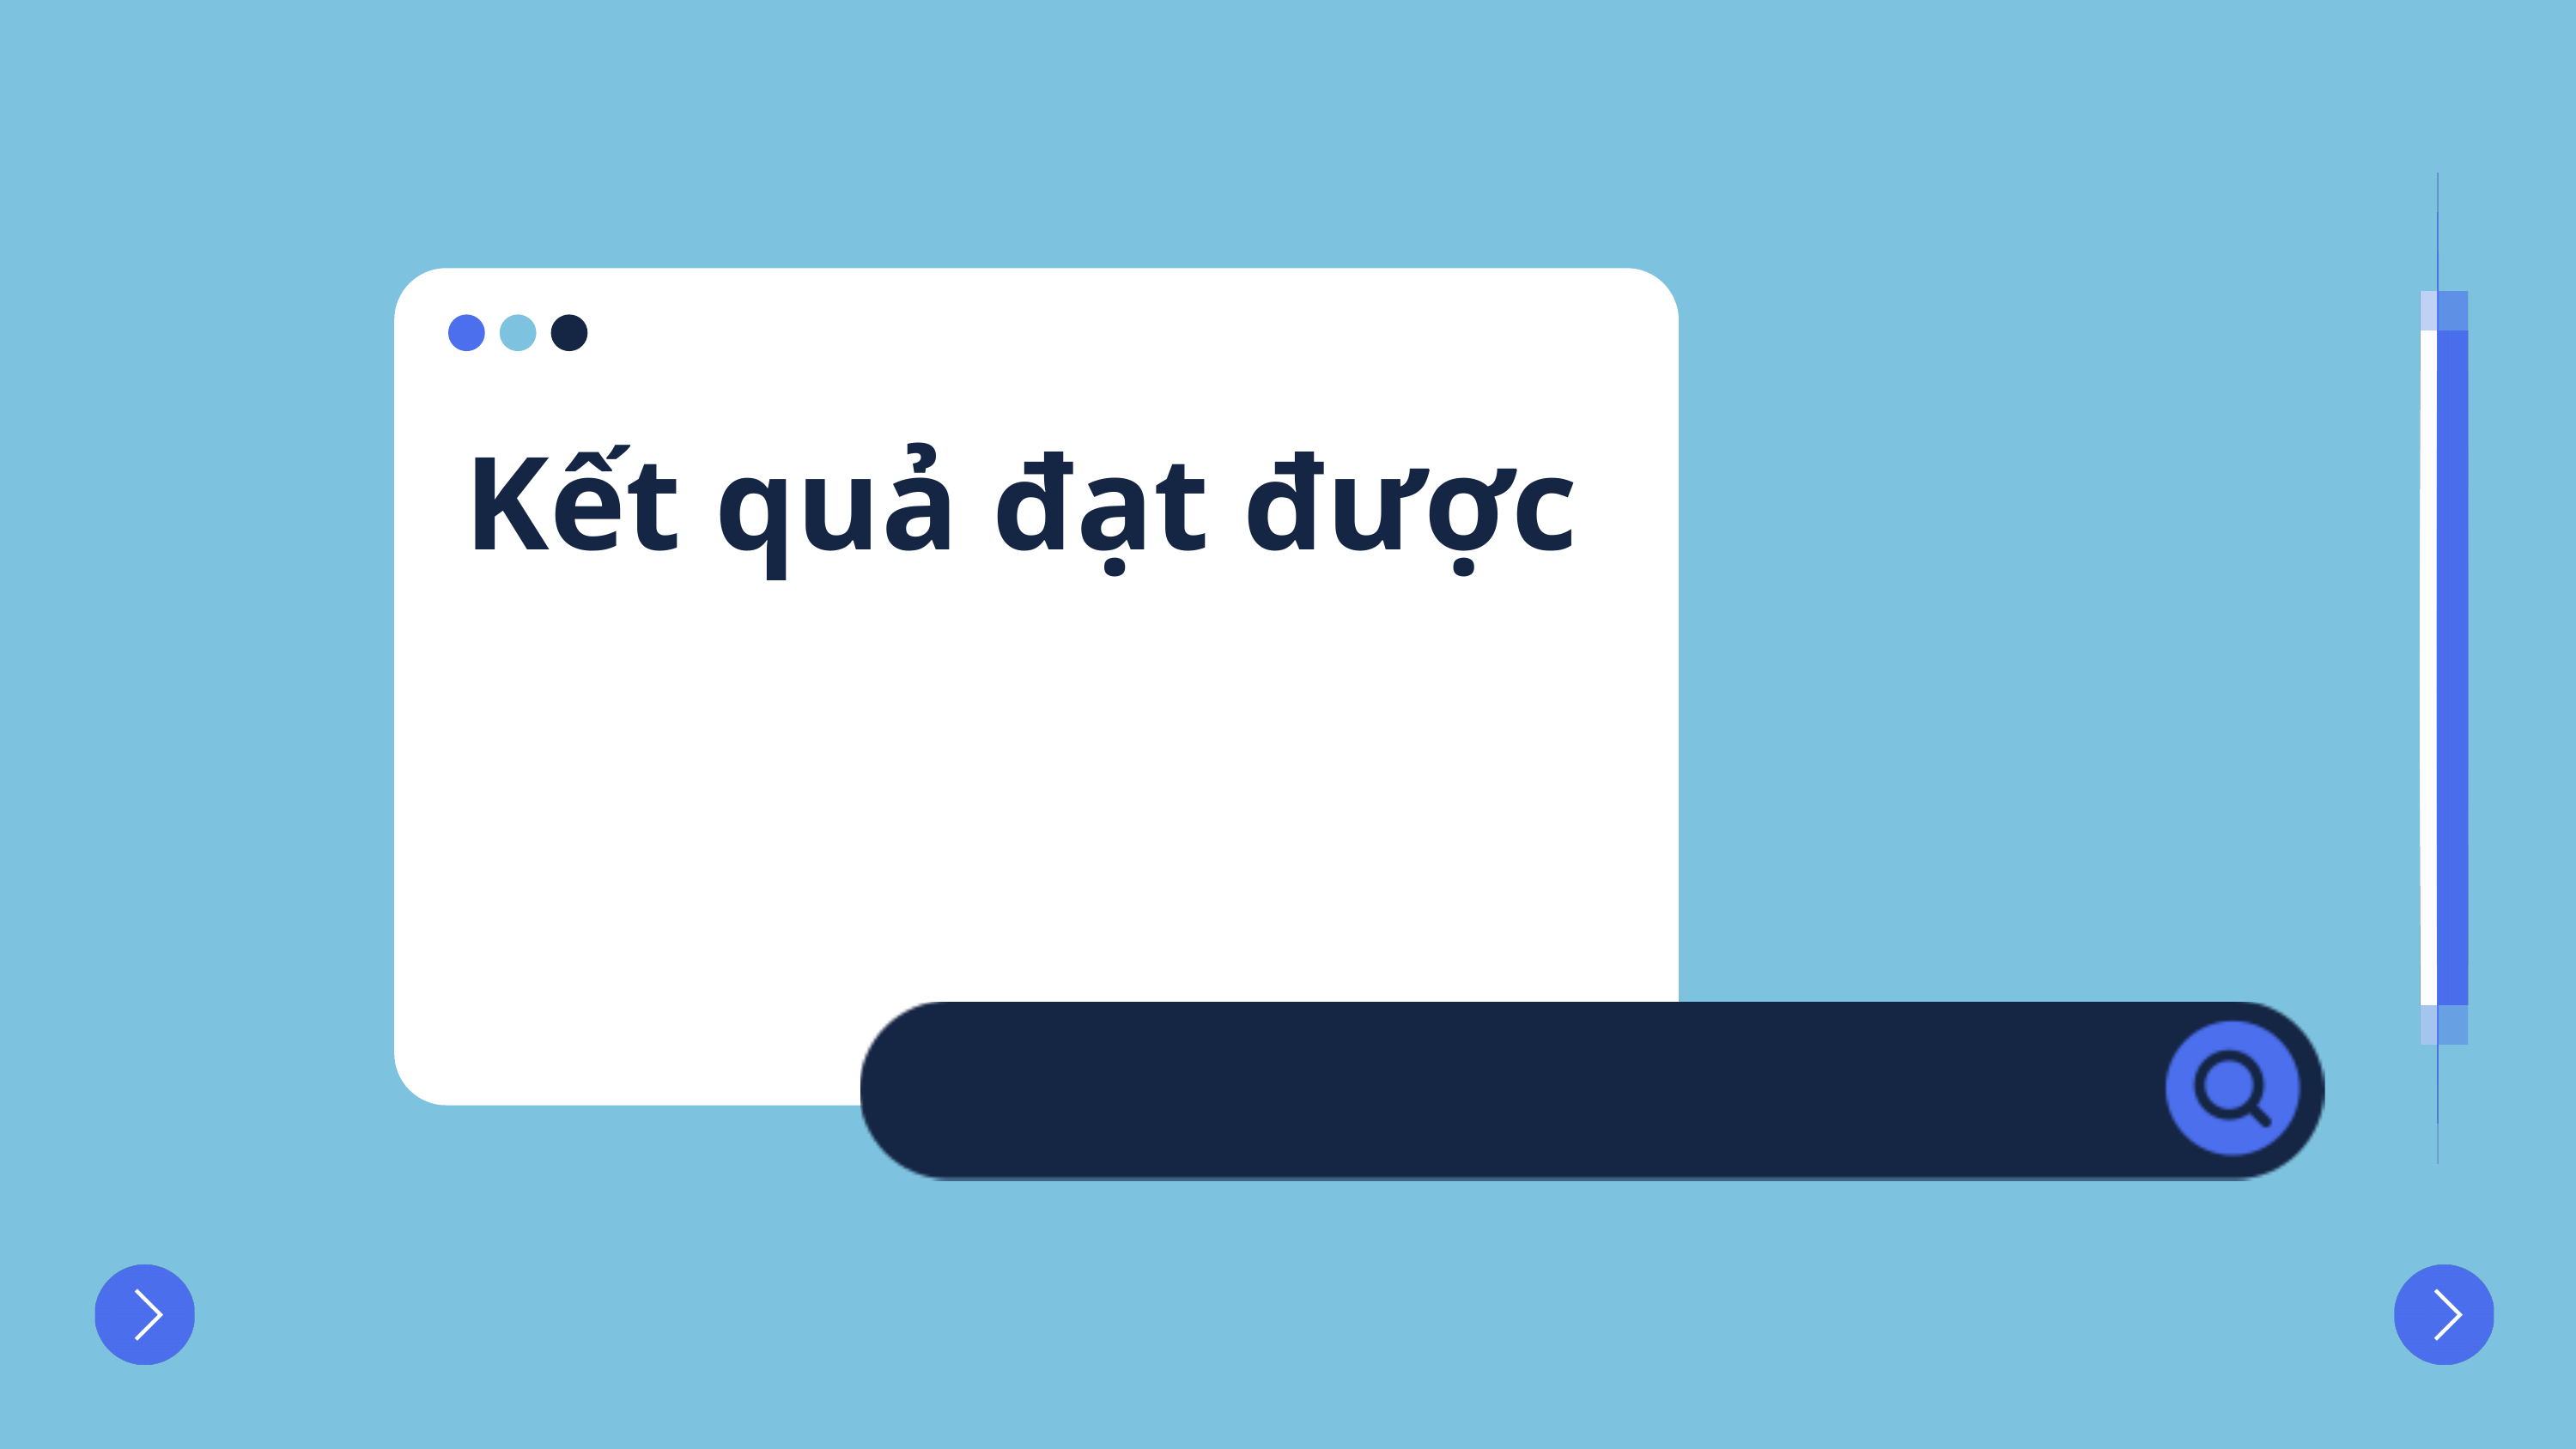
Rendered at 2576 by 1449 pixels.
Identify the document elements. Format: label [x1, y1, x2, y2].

text_box [860, 1002, 2325, 1181]
text_box [94, 1264, 195, 1365]
text_box [393, 268, 1680, 1106]
text_box [2394, 1264, 2494, 1365]
text_box [447, 314, 588, 352]
text_box [2420, 173, 2469, 1164]
